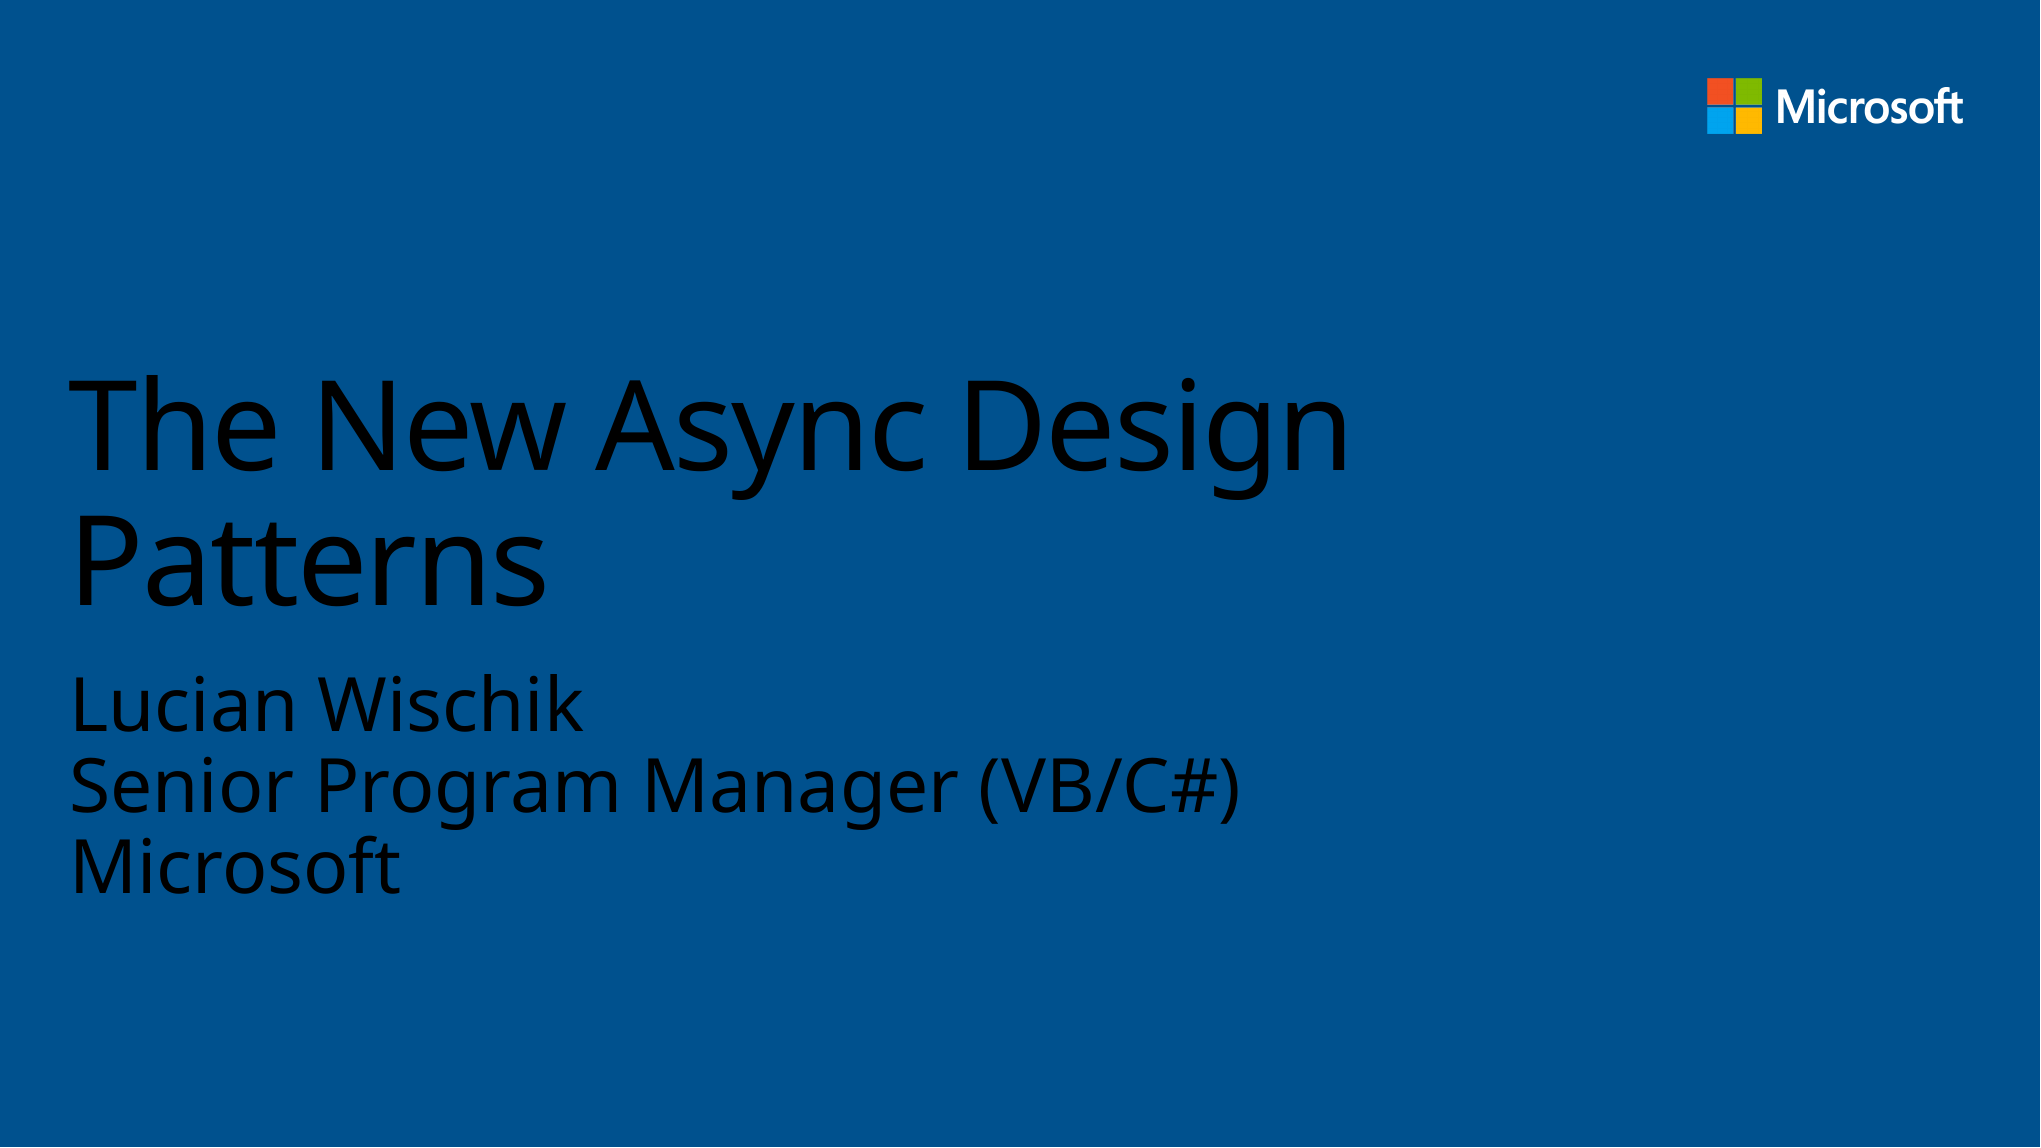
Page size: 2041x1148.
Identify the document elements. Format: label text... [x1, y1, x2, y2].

title The New Async Design Patterns [45, 347, 1696, 649]
list Lucian Wischik Senior Program Manager (VB/C#) Microsoft [45, 649, 1696, 949]
picture [1707, 78, 1963, 134]
